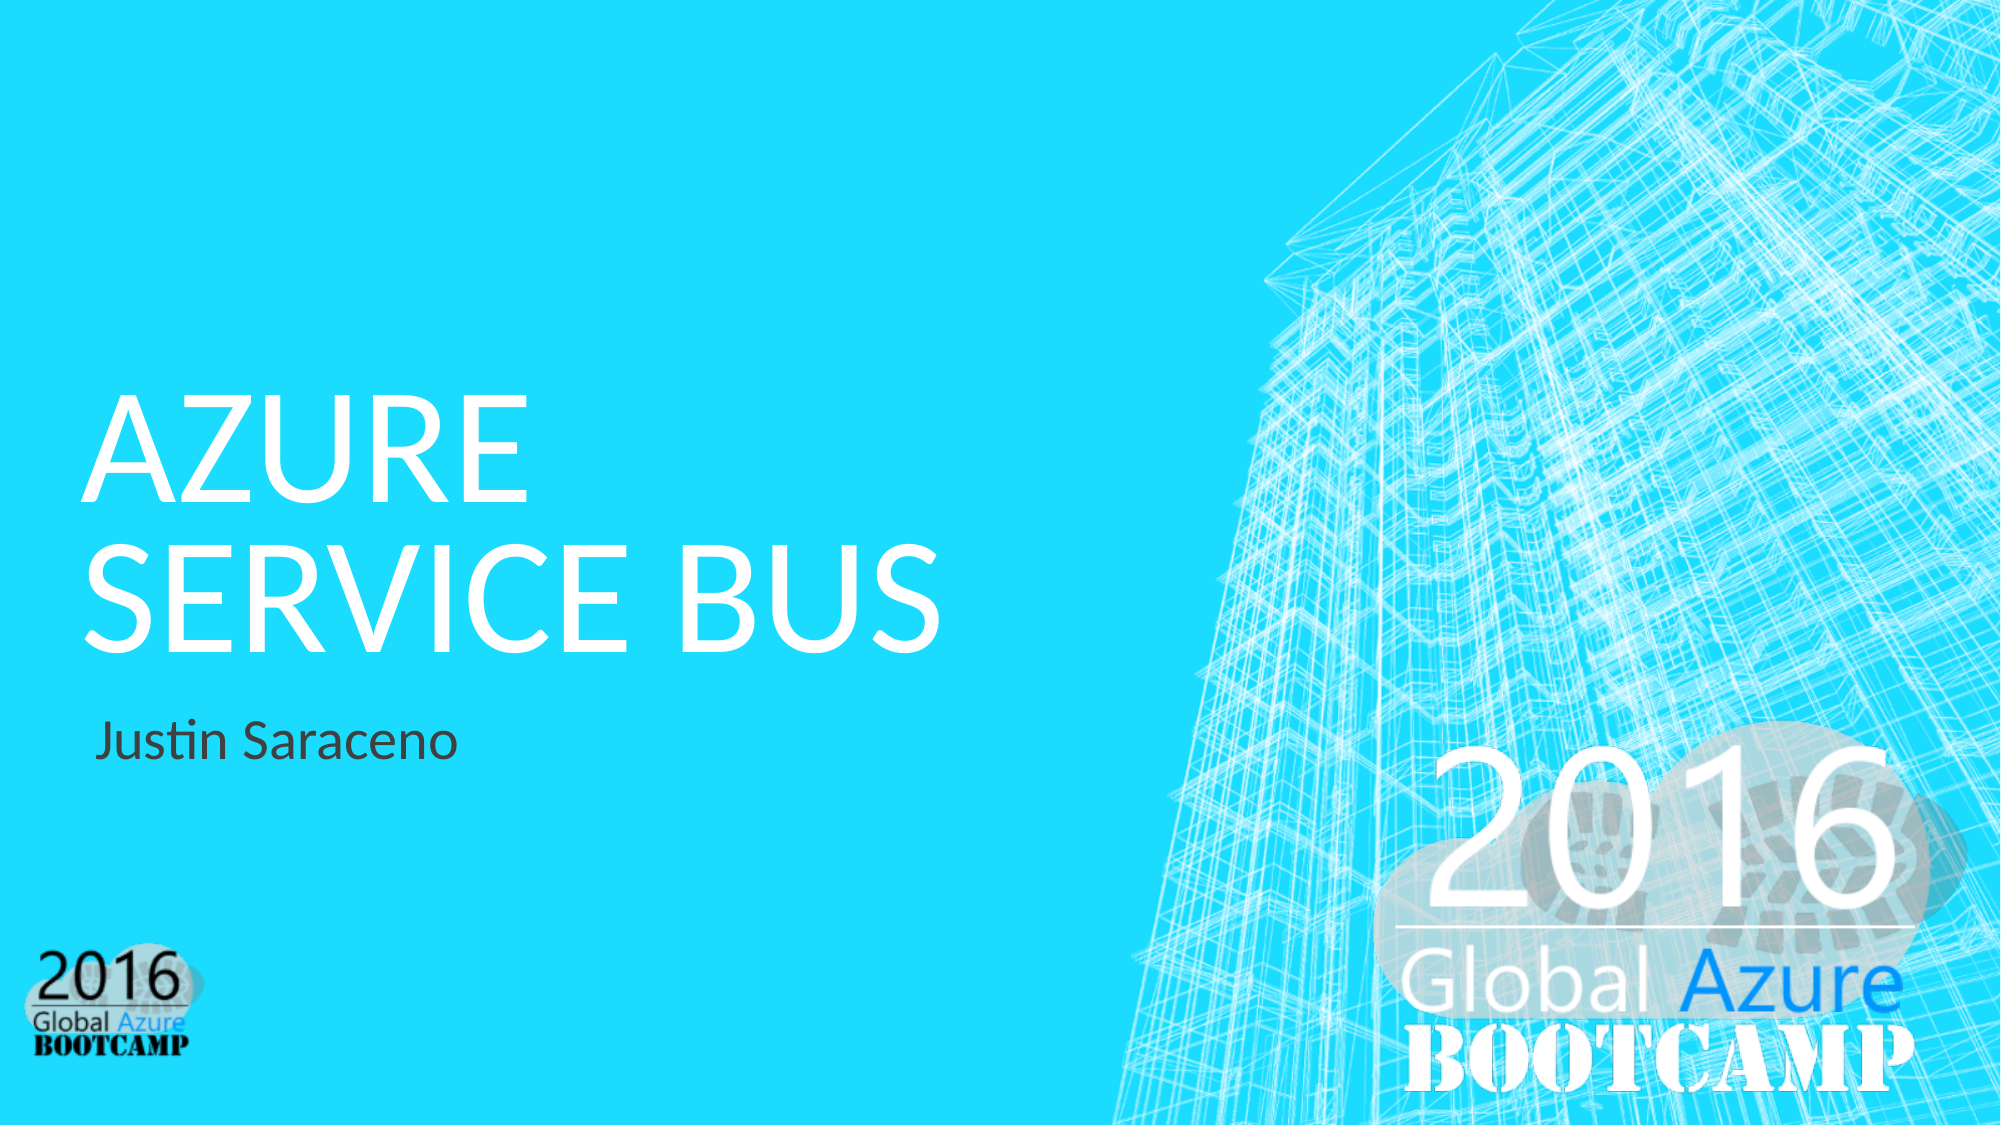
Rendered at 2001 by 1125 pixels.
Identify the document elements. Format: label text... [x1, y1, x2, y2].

title Azure Service Bus [65, 289, 1206, 690]
subtitle Justin Saraceno [80, 701, 1206, 882]
picture [0, 0, 2001, 1125]
